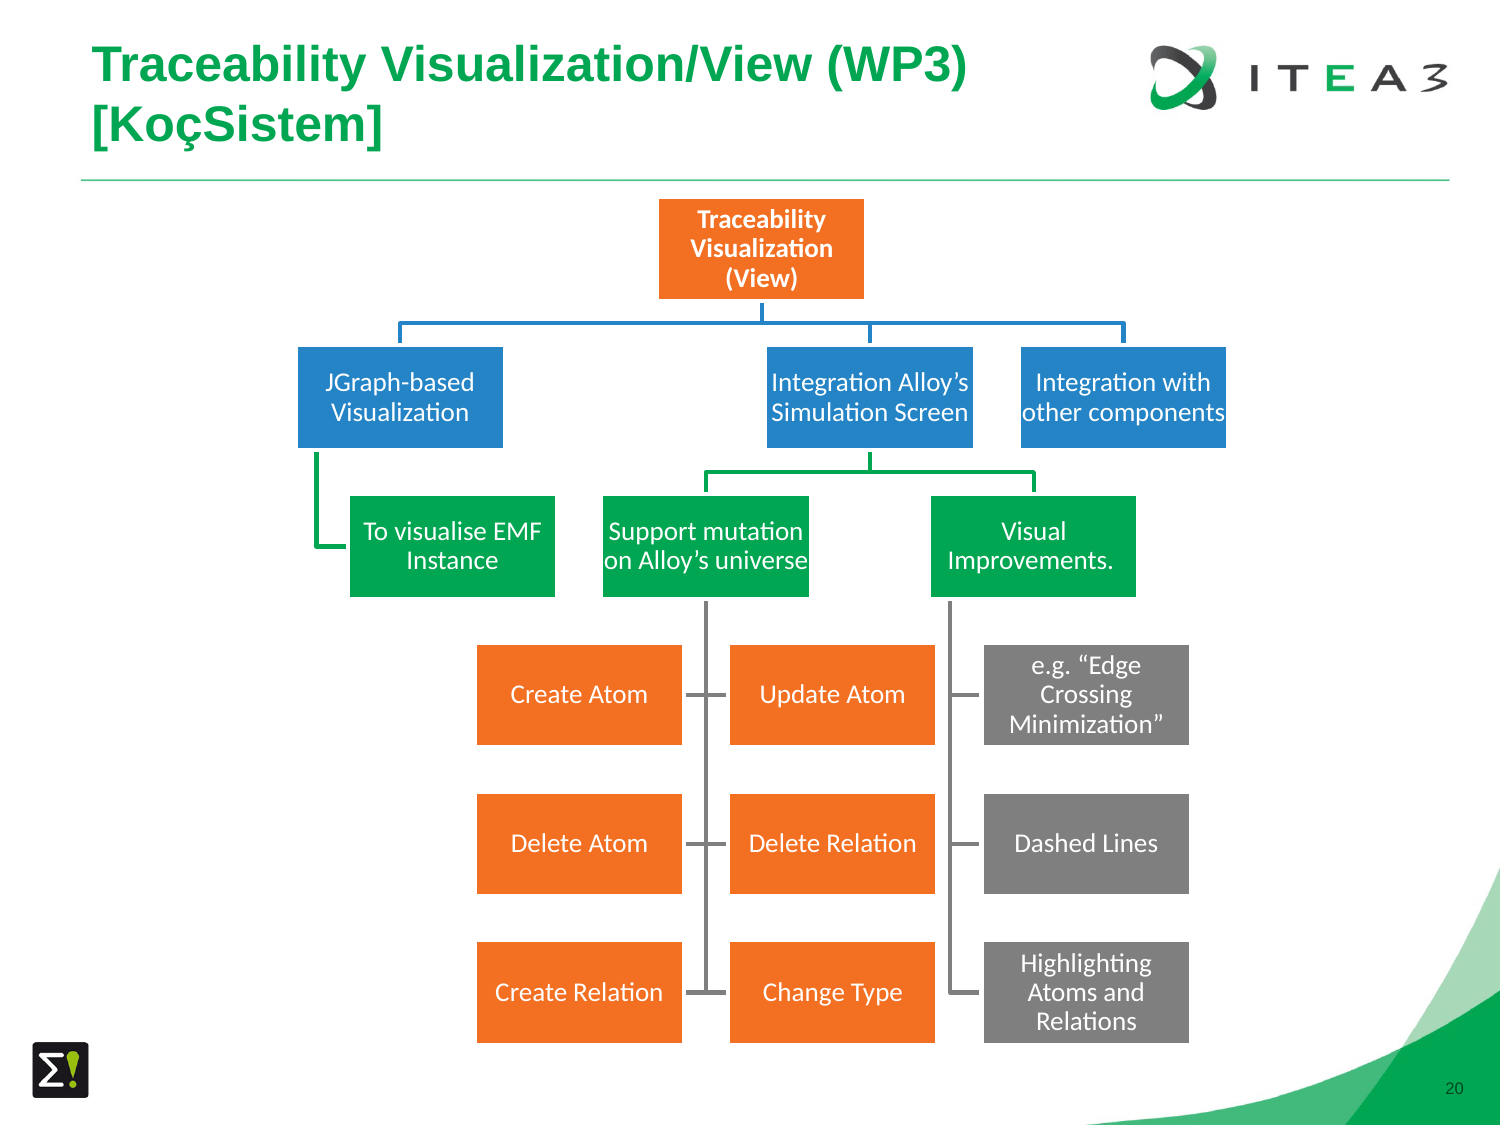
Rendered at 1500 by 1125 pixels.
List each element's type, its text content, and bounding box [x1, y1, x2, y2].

picture [0, 0, 1500, 1125]
title Traceability Visualization/View (WP3) [KoçSistem] [76, 23, 1140, 160]
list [76, 195, 1448, 1046]
